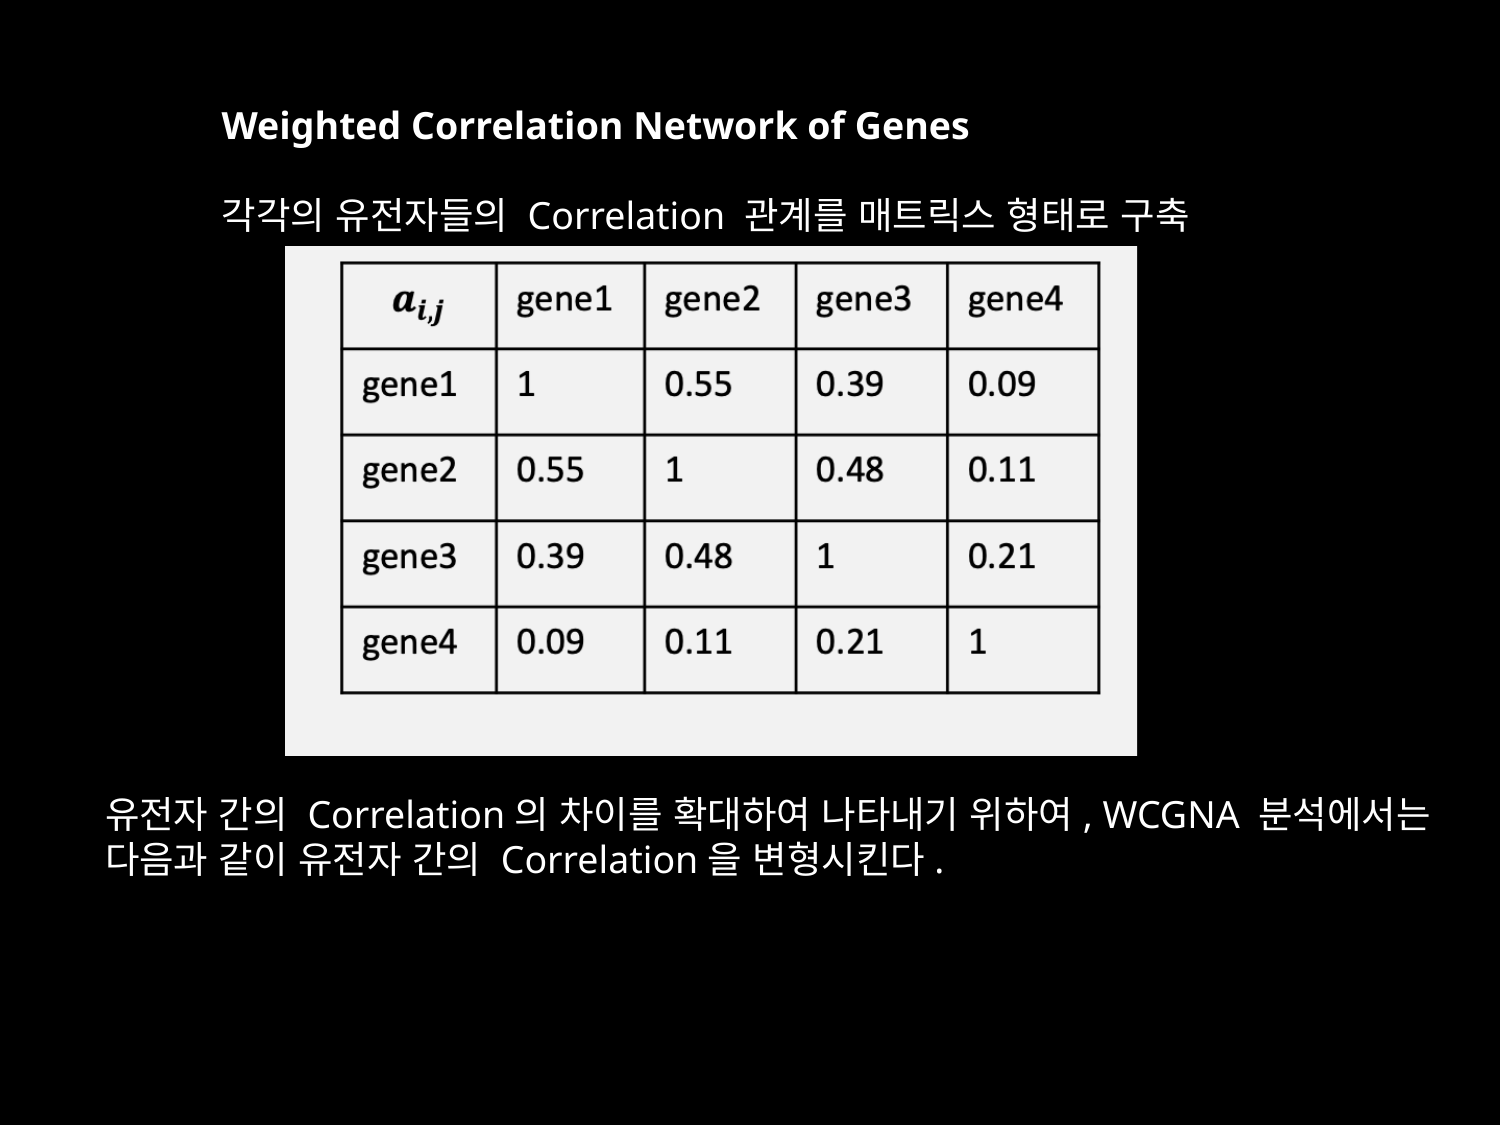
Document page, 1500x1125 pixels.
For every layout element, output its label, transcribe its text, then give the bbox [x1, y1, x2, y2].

text_box 유전자 간의 Correlation의 차이를 확대하여 나타내기 위하여, WCGNA 분석에서는 다음과 같이 유전자 간의 Correlation을 변형시킨다. [90, 783, 1446, 889]
text_box Weighted Correlation Network of Genes 각각의 유전자들의 Correlation 관계를 매트릭스 형태로 구축 [206, 94, 1216, 245]
picture [284, 246, 1138, 757]
